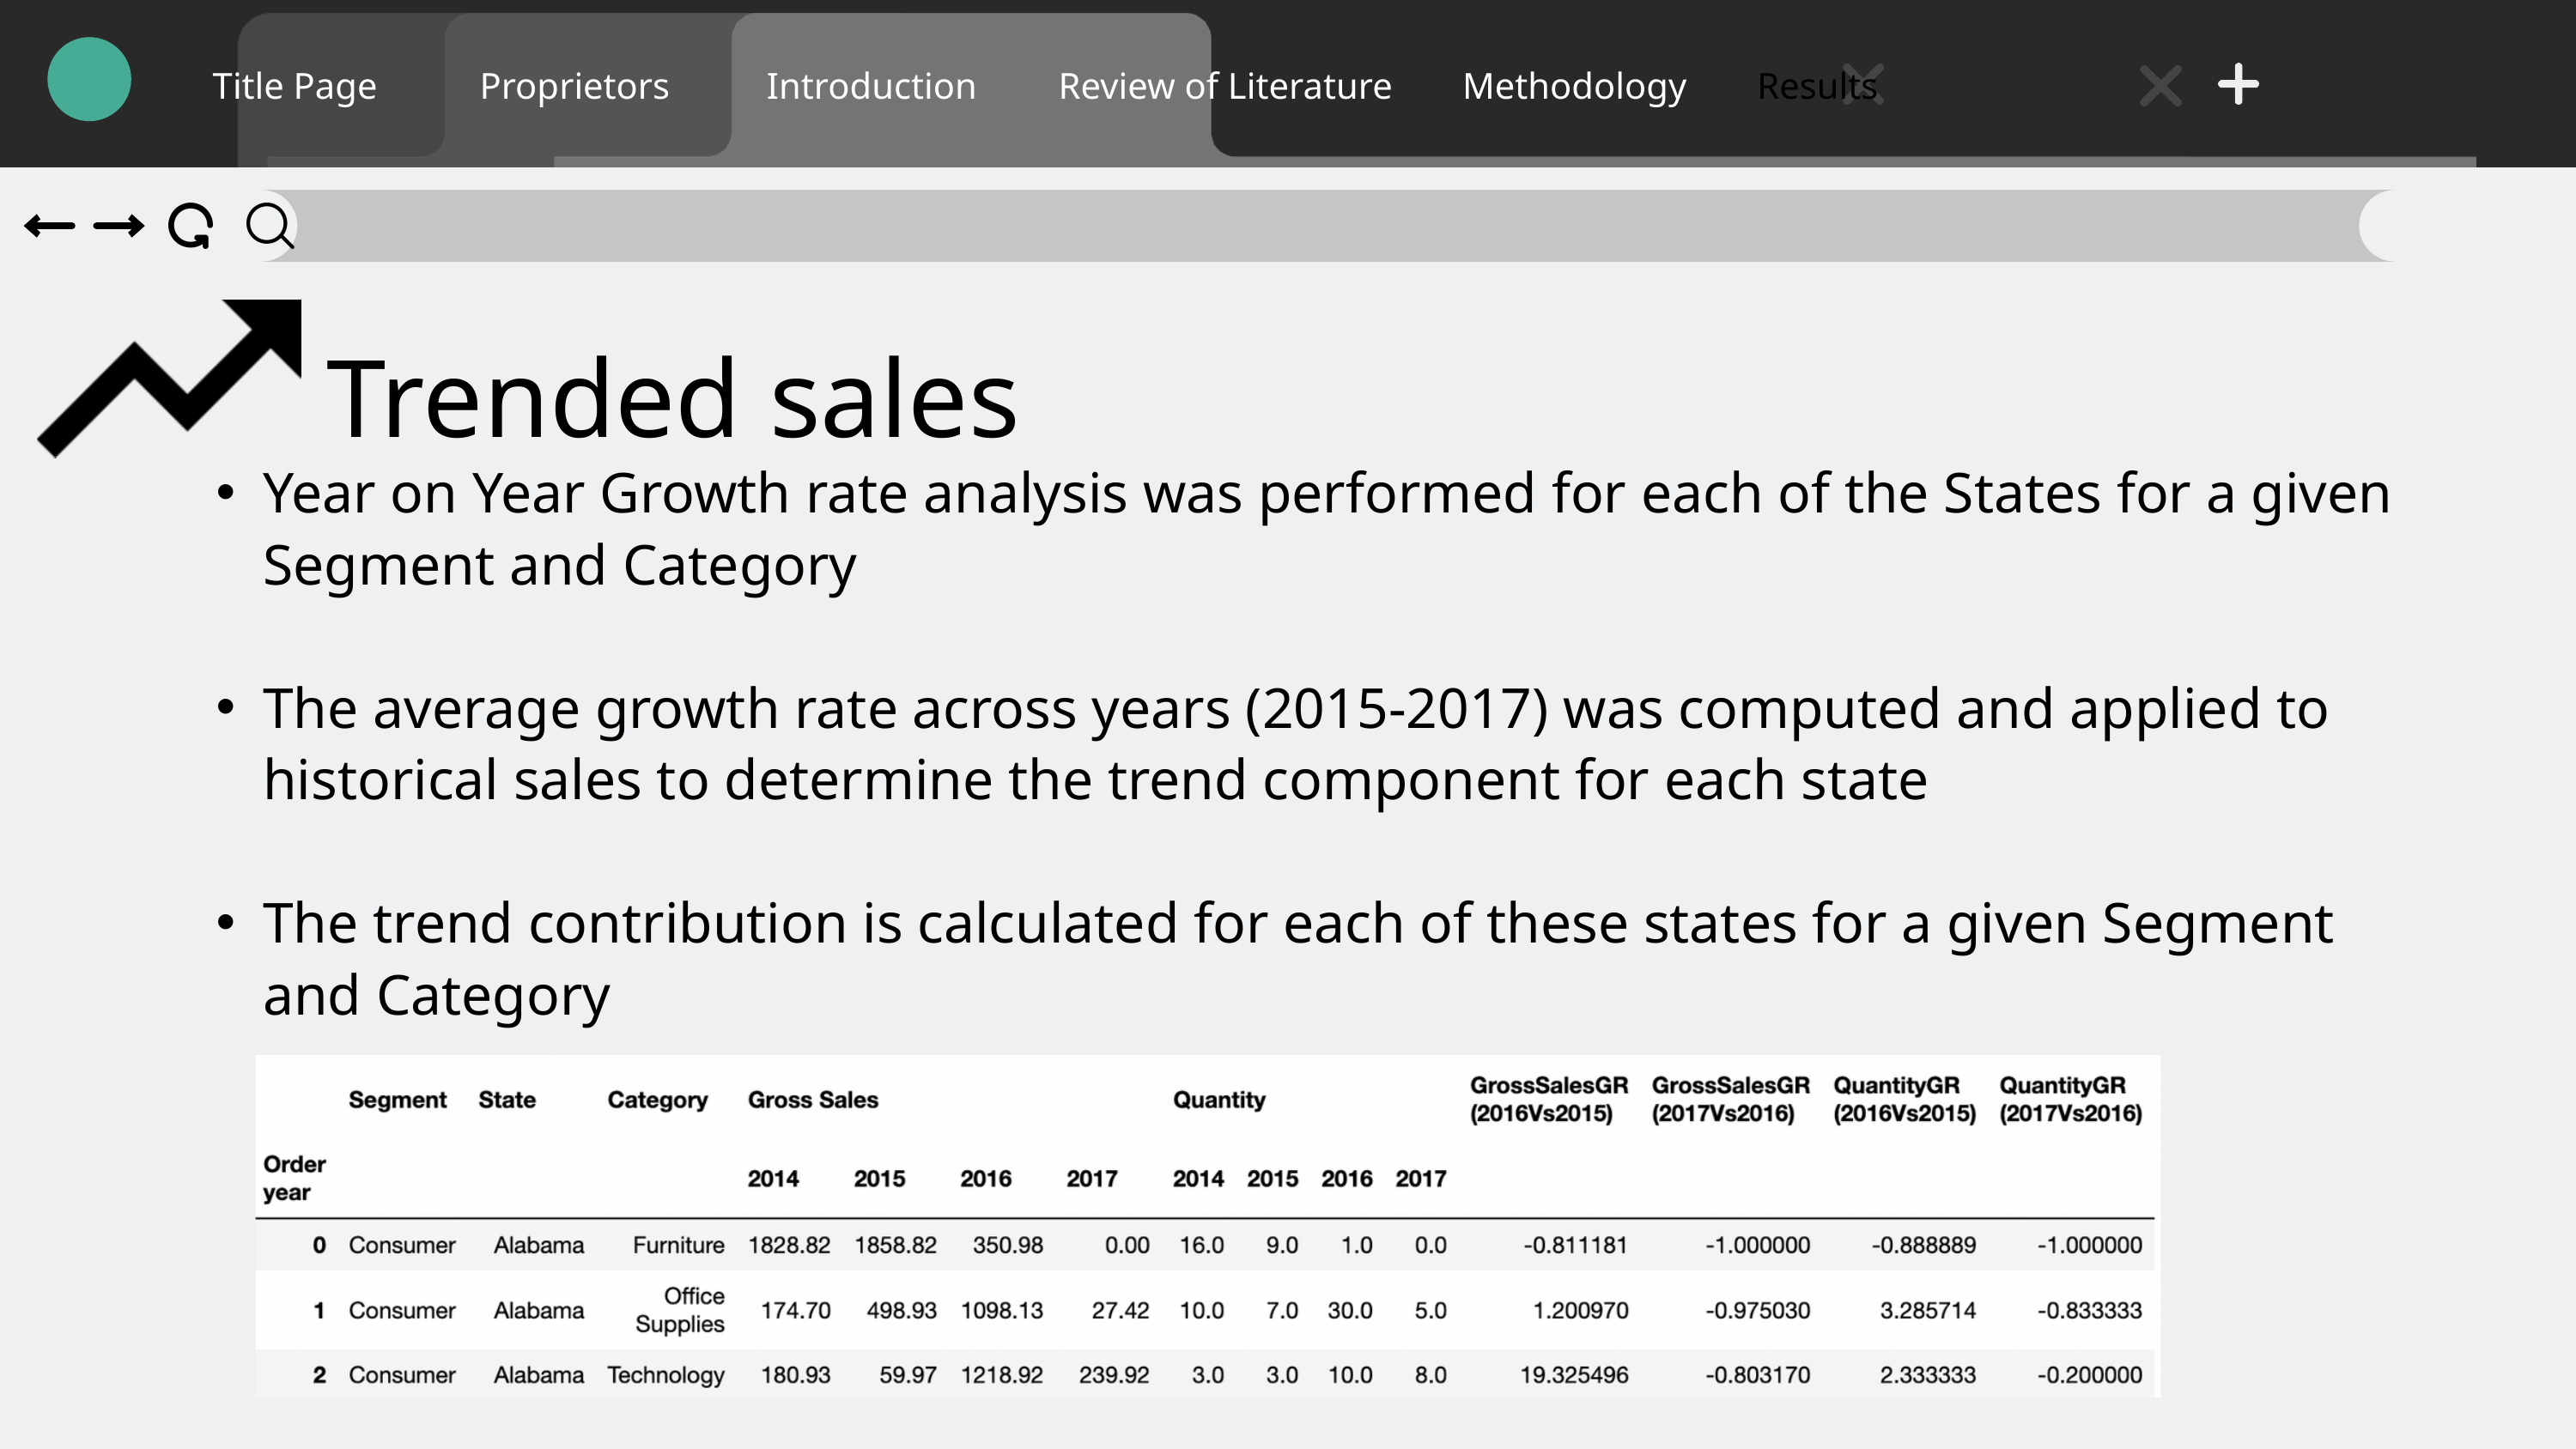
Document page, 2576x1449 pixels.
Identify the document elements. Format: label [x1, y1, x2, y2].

picture [37, 299, 301, 458]
picture [0, 13, 2576, 167]
picture [255, 1055, 2161, 1397]
picture [246, 203, 295, 249]
text_box [0, 167, 2576, 1449]
text_box [46, 36, 132, 122]
text_box [225, 189, 2432, 263]
picture [168, 203, 213, 249]
